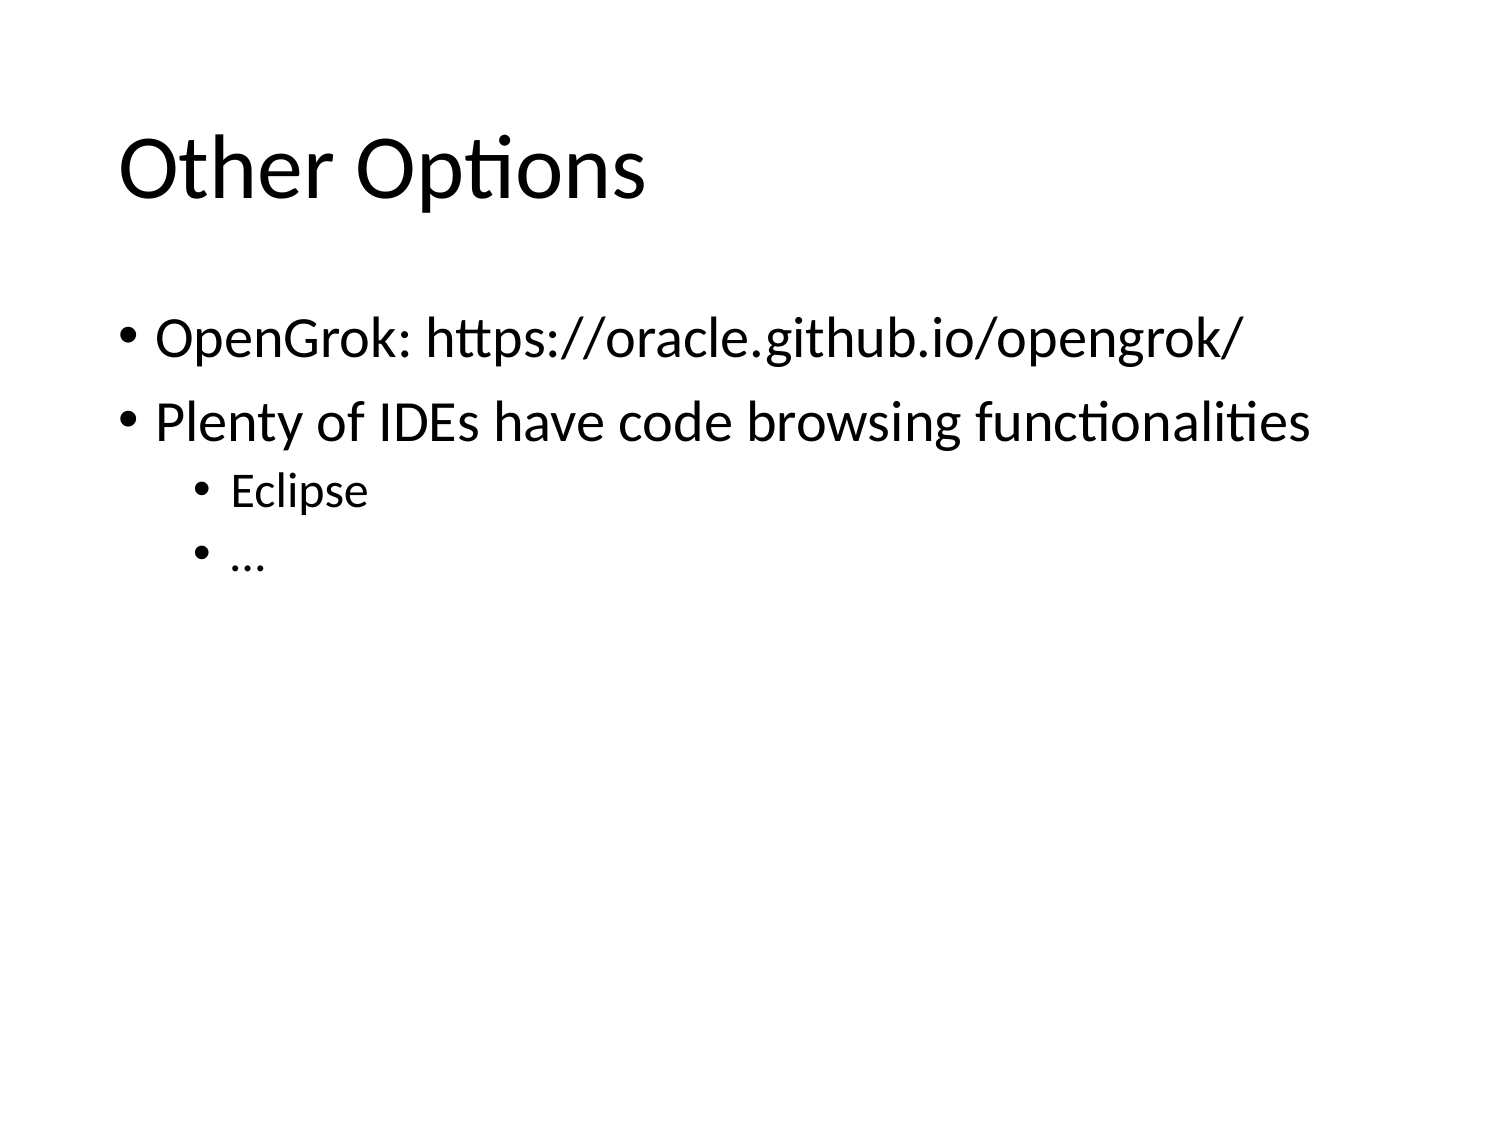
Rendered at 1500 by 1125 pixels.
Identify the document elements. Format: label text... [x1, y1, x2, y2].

title Other Options [103, 59, 1397, 278]
list OpenGrok: https://oracle.github.io/opengrok/ Plenty of IDEs have code browsing functionalities Eclipse … [103, 299, 1397, 1014]
